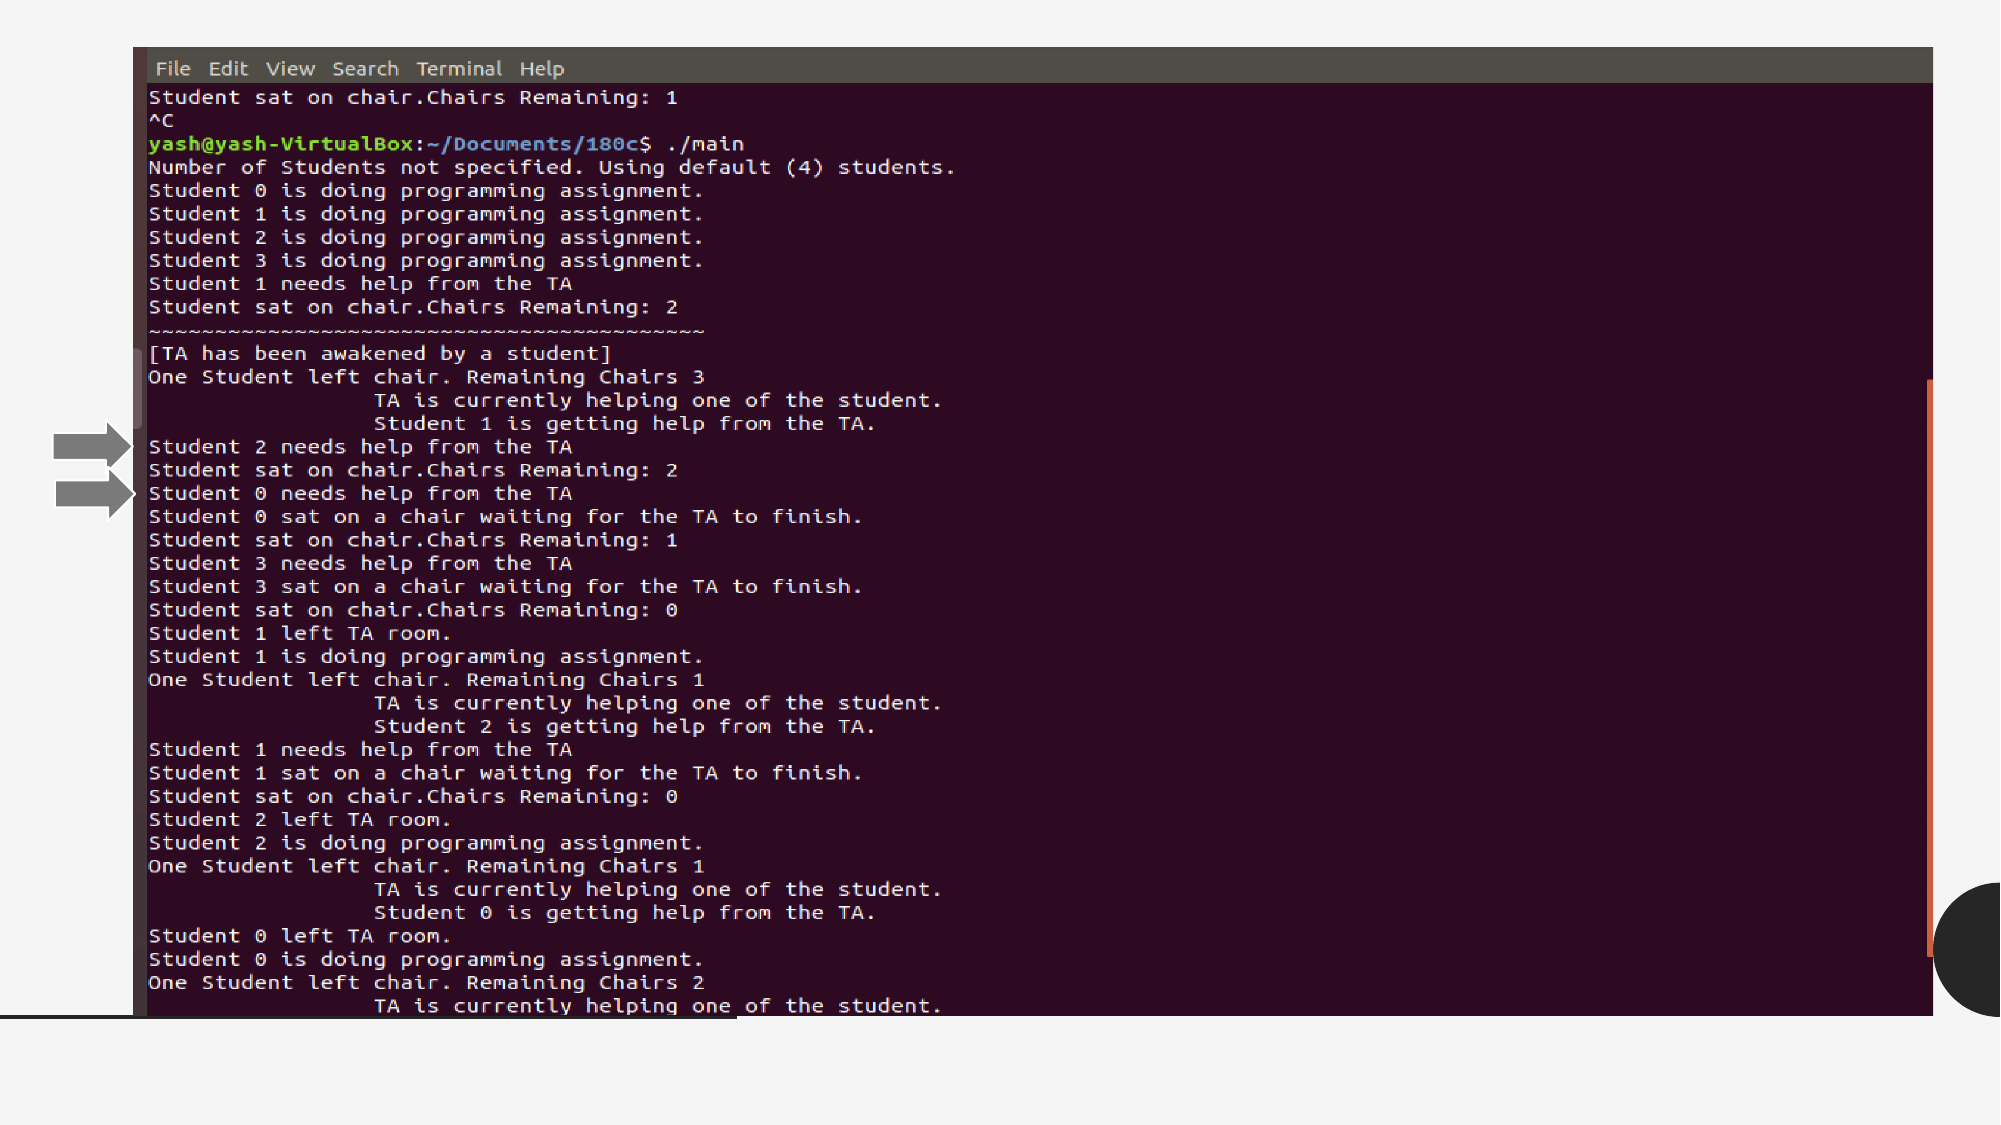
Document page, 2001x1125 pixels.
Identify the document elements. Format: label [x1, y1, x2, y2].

text_box [53, 465, 132, 522]
picture [132, 47, 1934, 1016]
text_box [51, 418, 132, 475]
